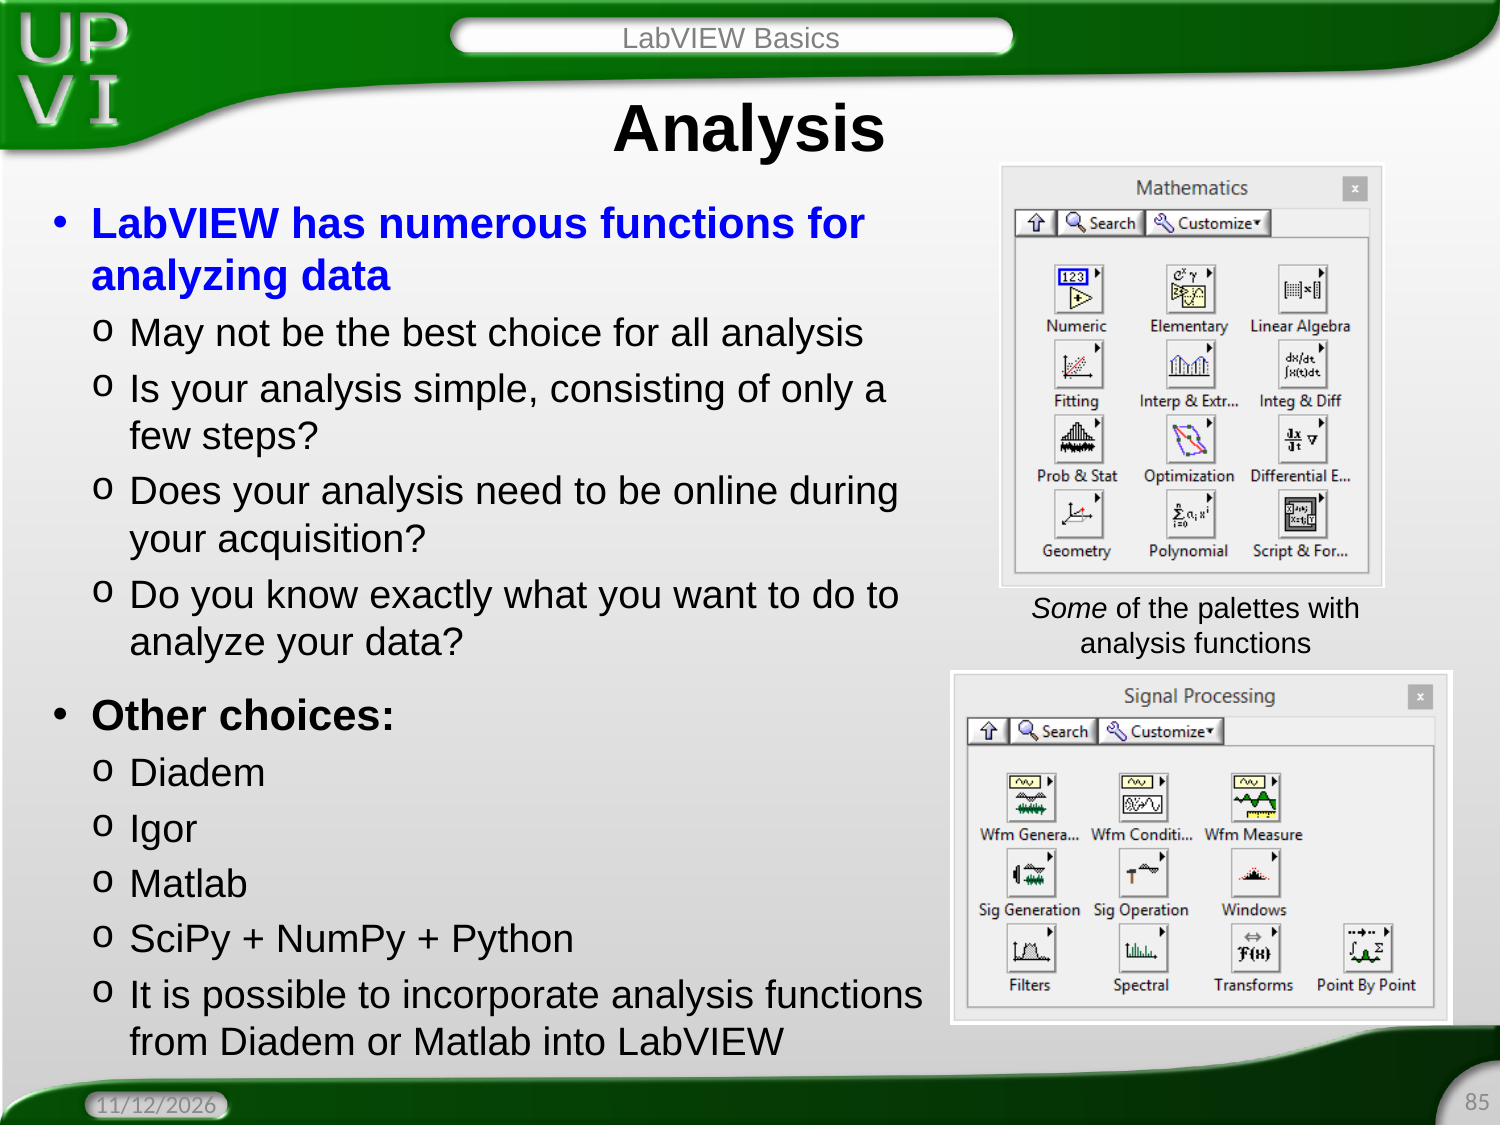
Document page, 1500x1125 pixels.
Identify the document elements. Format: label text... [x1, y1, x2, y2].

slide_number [75, 1073, 238, 1125]
text_box Some of the palettes with analysis functions [1002, 581, 1390, 667]
picture [0, 0, 1500, 1125]
title Analysis [75, 75, 1425, 175]
footer LabVIEW Basics [450, 6, 1013, 67]
list LabVIEW has numerous functions for analyzing data May not be the best choice for all analysis Is your analysis simple, consisting of only a few steps? Does your analysis need to be online during your acquisition? Do you know exactly what you want to do to analyze your data? Other choices: Diadem Igor Matlab SciPy + NumPy + Python It is possible to incorporate analysis functions from Diadem or Matlab into LabVIEW [37, 187, 950, 1075]
slide_number 85 [1155, 1069, 1500, 1125]
